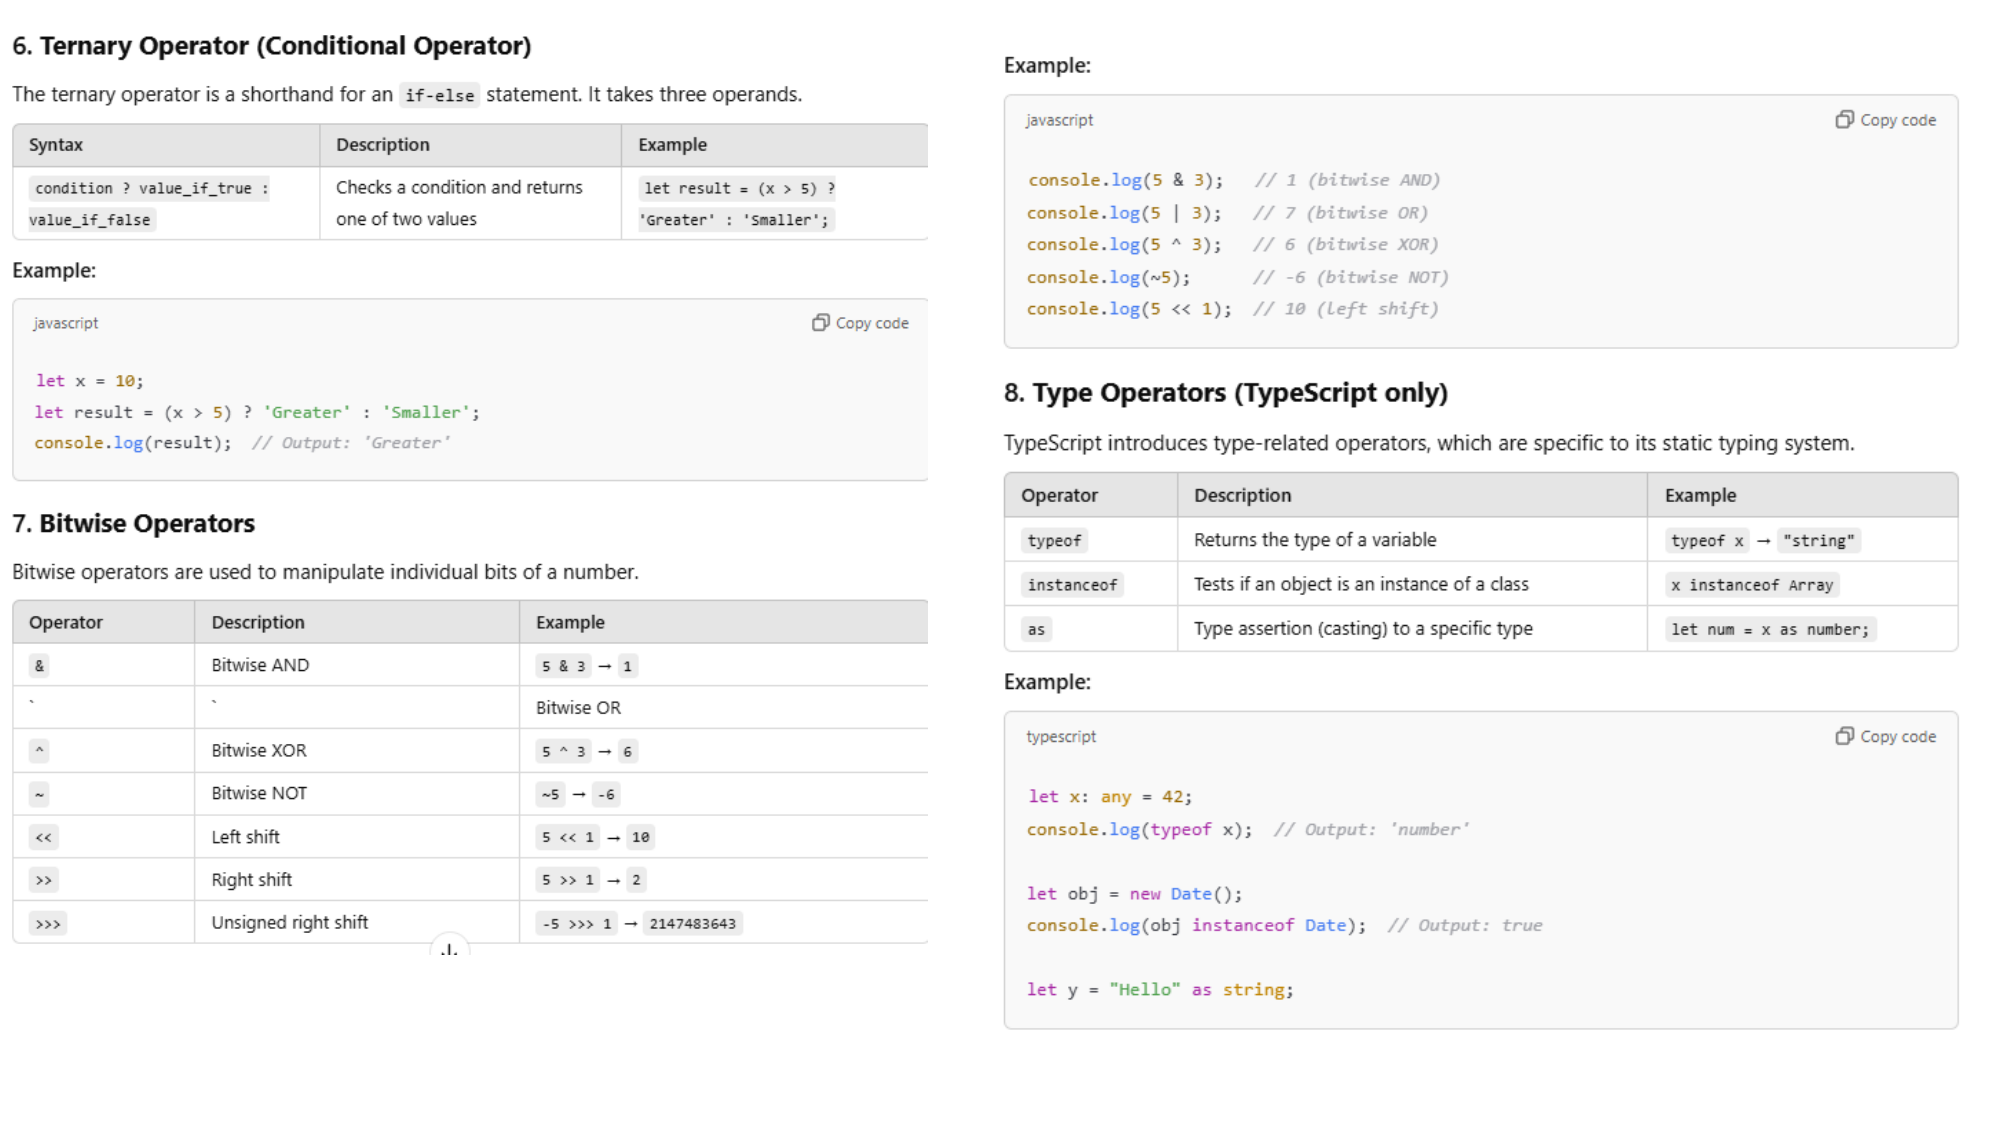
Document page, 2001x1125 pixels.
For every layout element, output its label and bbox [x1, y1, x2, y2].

picture [994, 40, 1962, 1037]
picture [0, 23, 928, 955]
